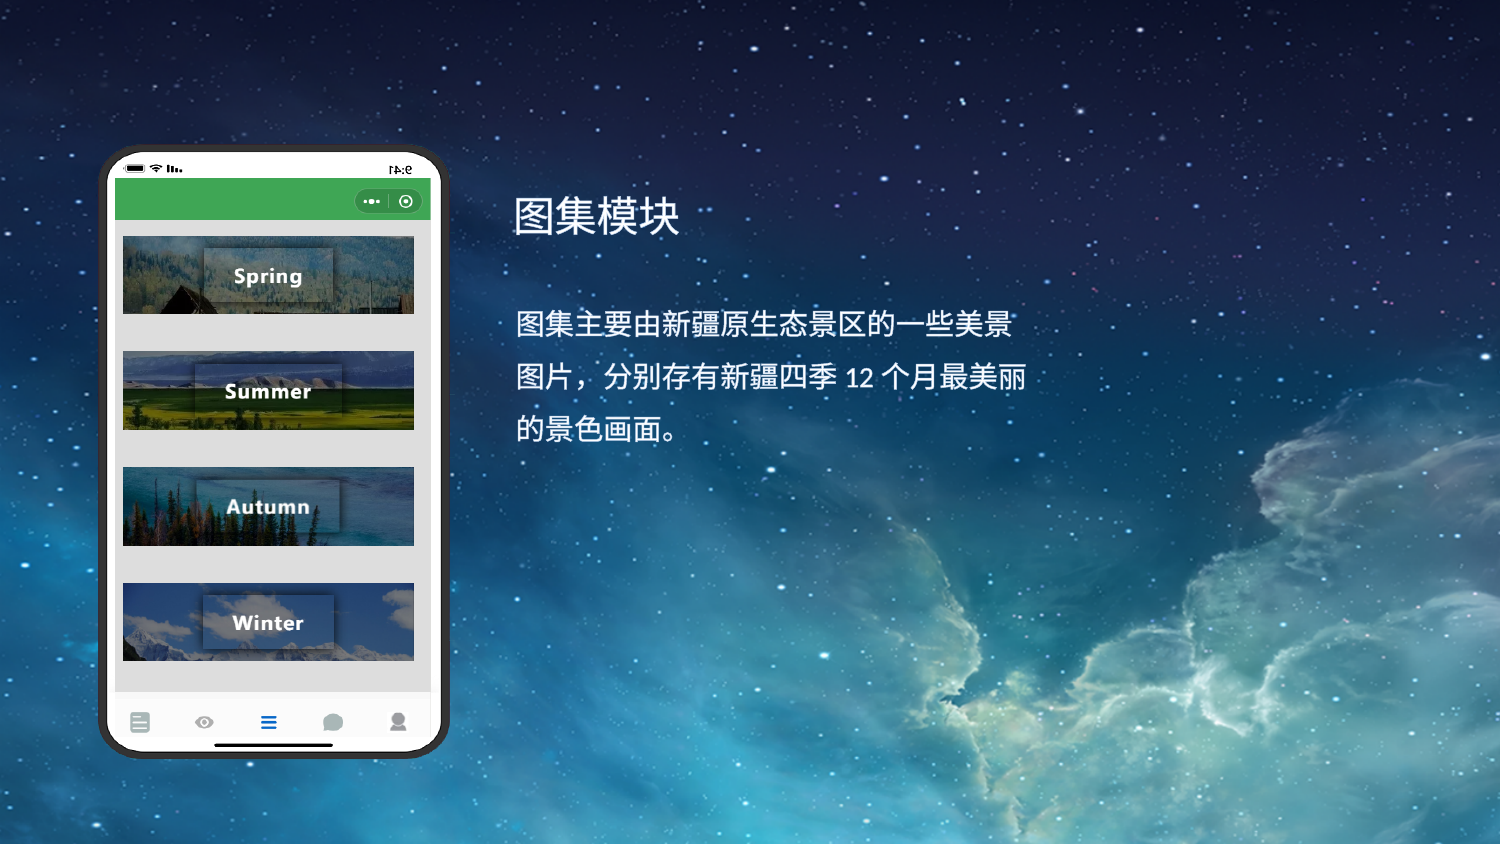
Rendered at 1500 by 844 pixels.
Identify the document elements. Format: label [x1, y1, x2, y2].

picture [0, 0, 1500, 844]
text_box [500, 182, 1045, 455]
text_box [83, 119, 455, 768]
